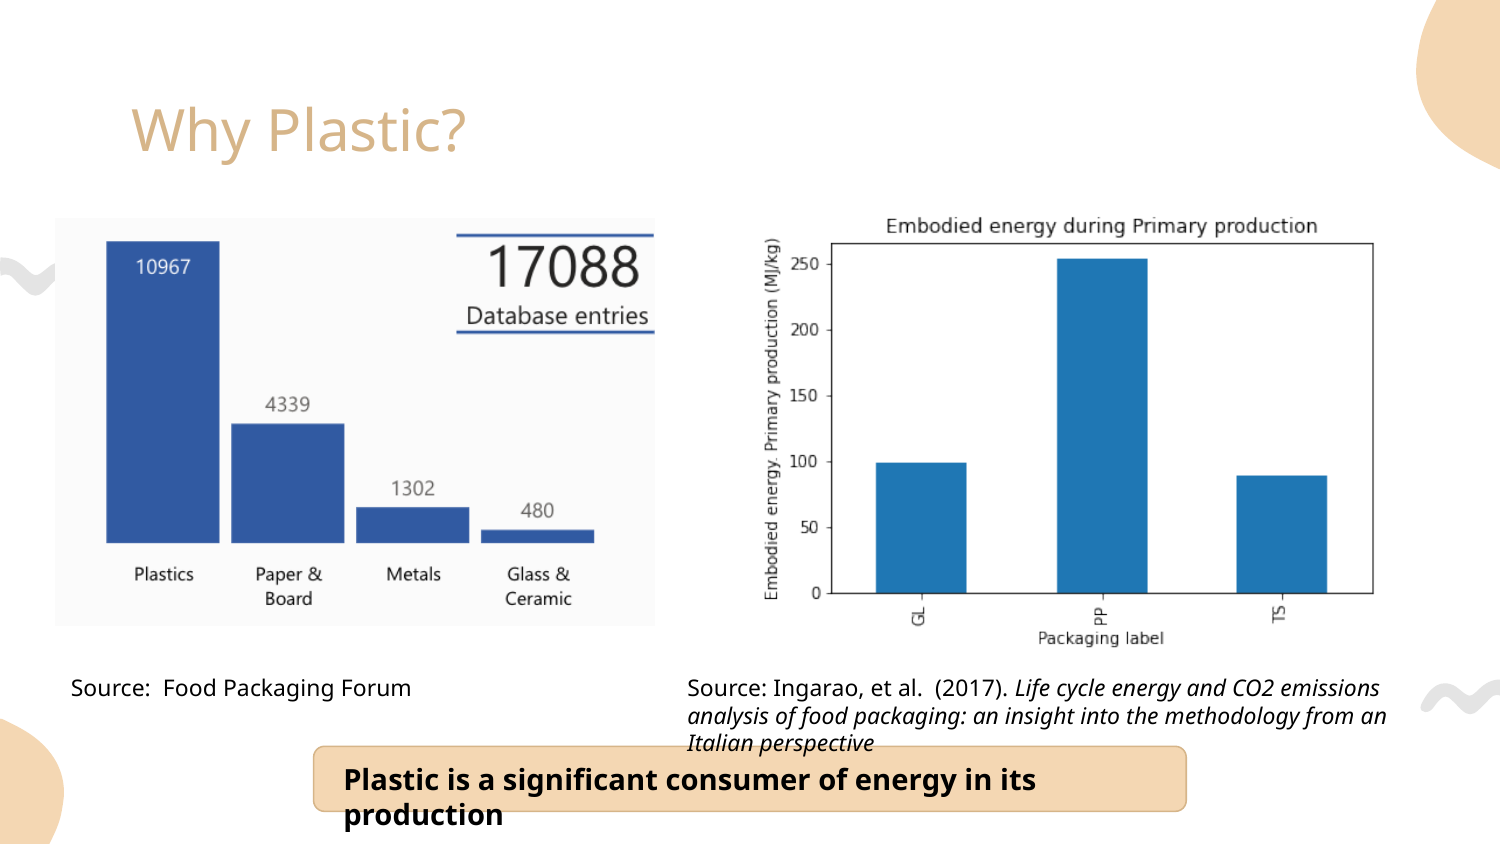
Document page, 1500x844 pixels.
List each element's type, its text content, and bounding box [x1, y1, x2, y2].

title Why Plastic? [116, 87, 1384, 169]
text_box Source: Ingarao, et al. (2017). Life cycle energy and CO2 emissions analysis of food packaging: an insight into the methodology from an Italian perspective [672, 658, 1467, 772]
picture [755, 206, 1384, 659]
text_box Plastic is a significant consumer of energy in its production [328, 746, 1201, 844]
text_box [313, 746, 328, 812]
picture [55, 218, 669, 626]
text_box Source: Food Packaging Forum [55, 658, 669, 744]
